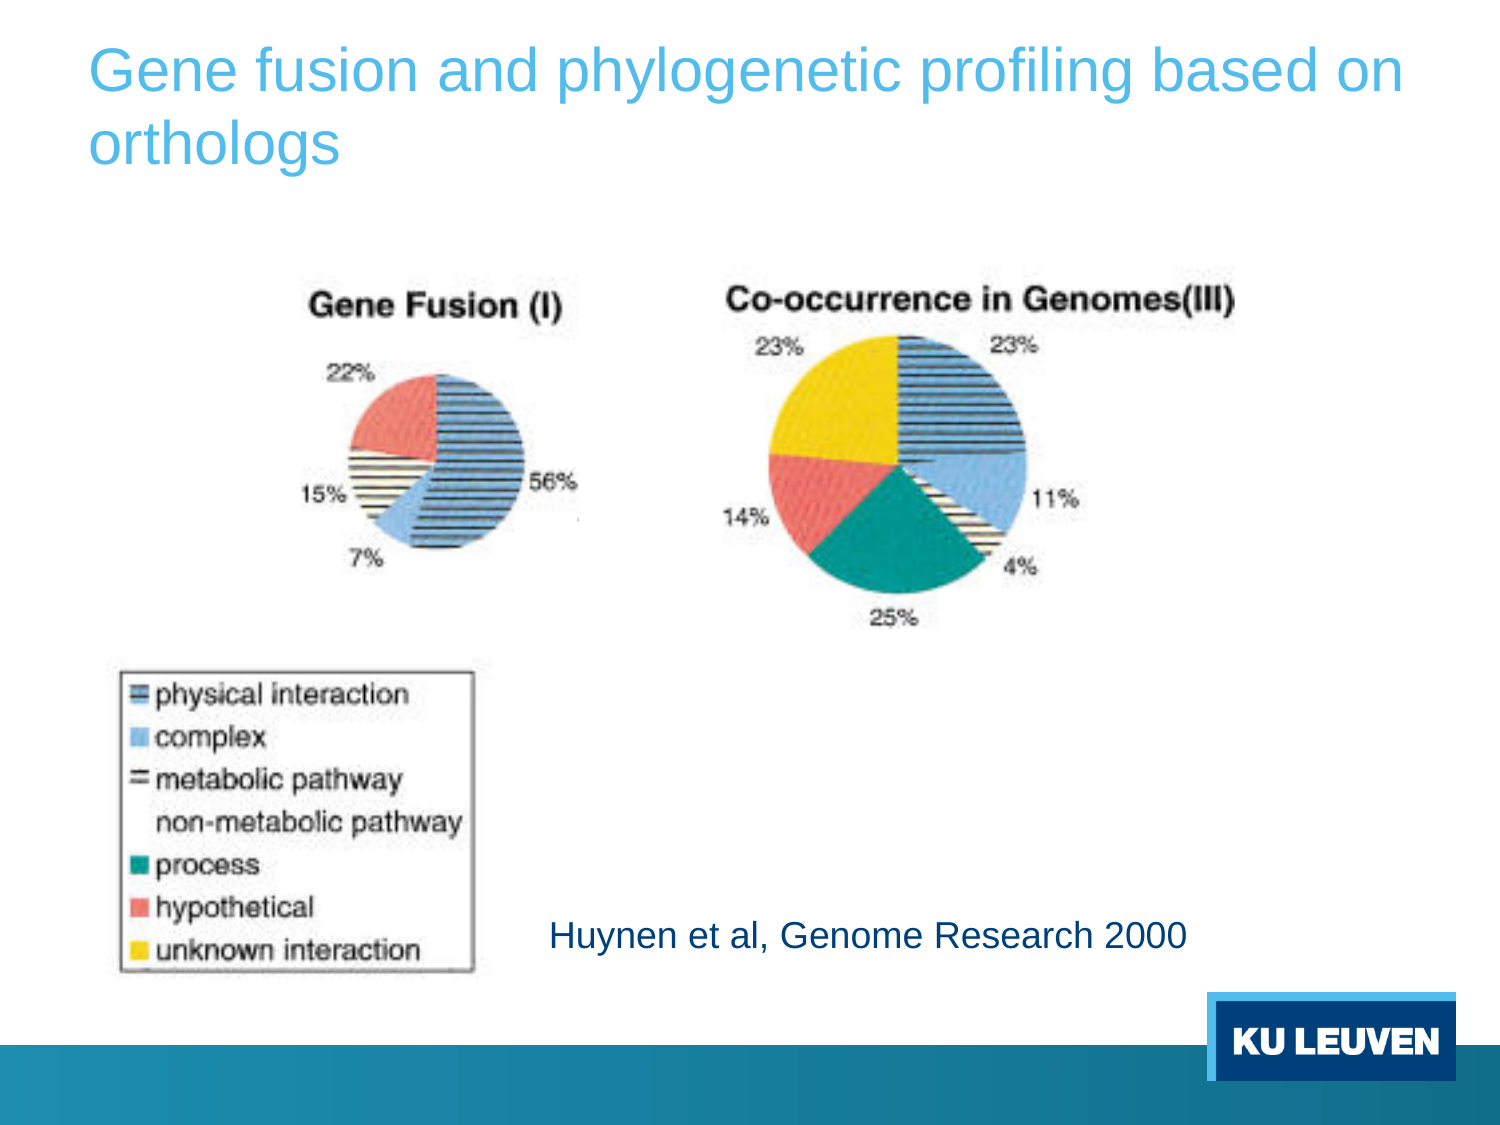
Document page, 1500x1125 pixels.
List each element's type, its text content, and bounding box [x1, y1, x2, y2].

text_box Huynen et al, Genome Research 2000 [535, 903, 1203, 964]
picture [88, 269, 579, 1033]
picture [1207, 992, 1456, 1081]
picture [702, 261, 1235, 674]
title Gene fusion and phylogenetic profiling based on orthologs [88, 29, 1456, 178]
